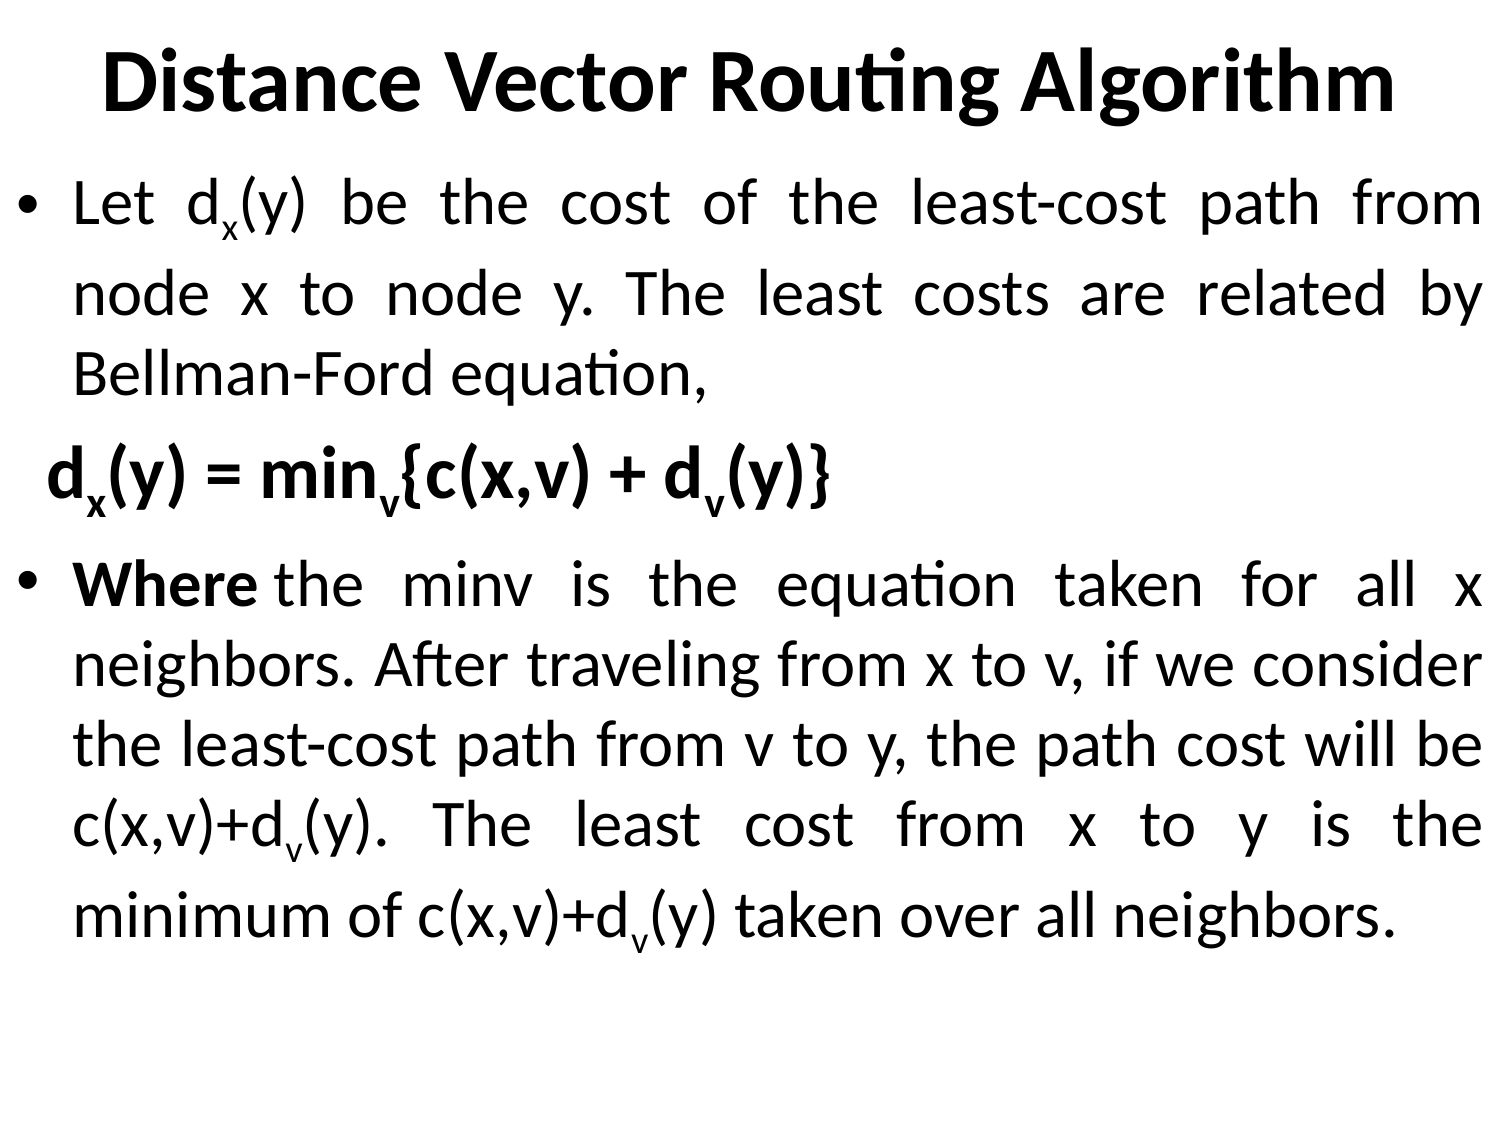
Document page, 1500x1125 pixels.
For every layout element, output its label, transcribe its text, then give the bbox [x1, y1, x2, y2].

title Distance Vector Routing Algorithm [75, 12, 1425, 138]
list Let dx(y) be the cost of the least-cost path from node x to node y. The least costs are related by Bellman-Ford equation, dx(y) = minv{c(x,v) + dv(y)} Where the minv is the equation taken for all x neighbors. After traveling from x to v, if we consider the least-cost path from v to y, the path cost will be c(x,v)+dv(y). The least cost from x to y is the minimum of c(x,v)+dv(y) taken over all neighbors. [1, 149, 1500, 1100]
